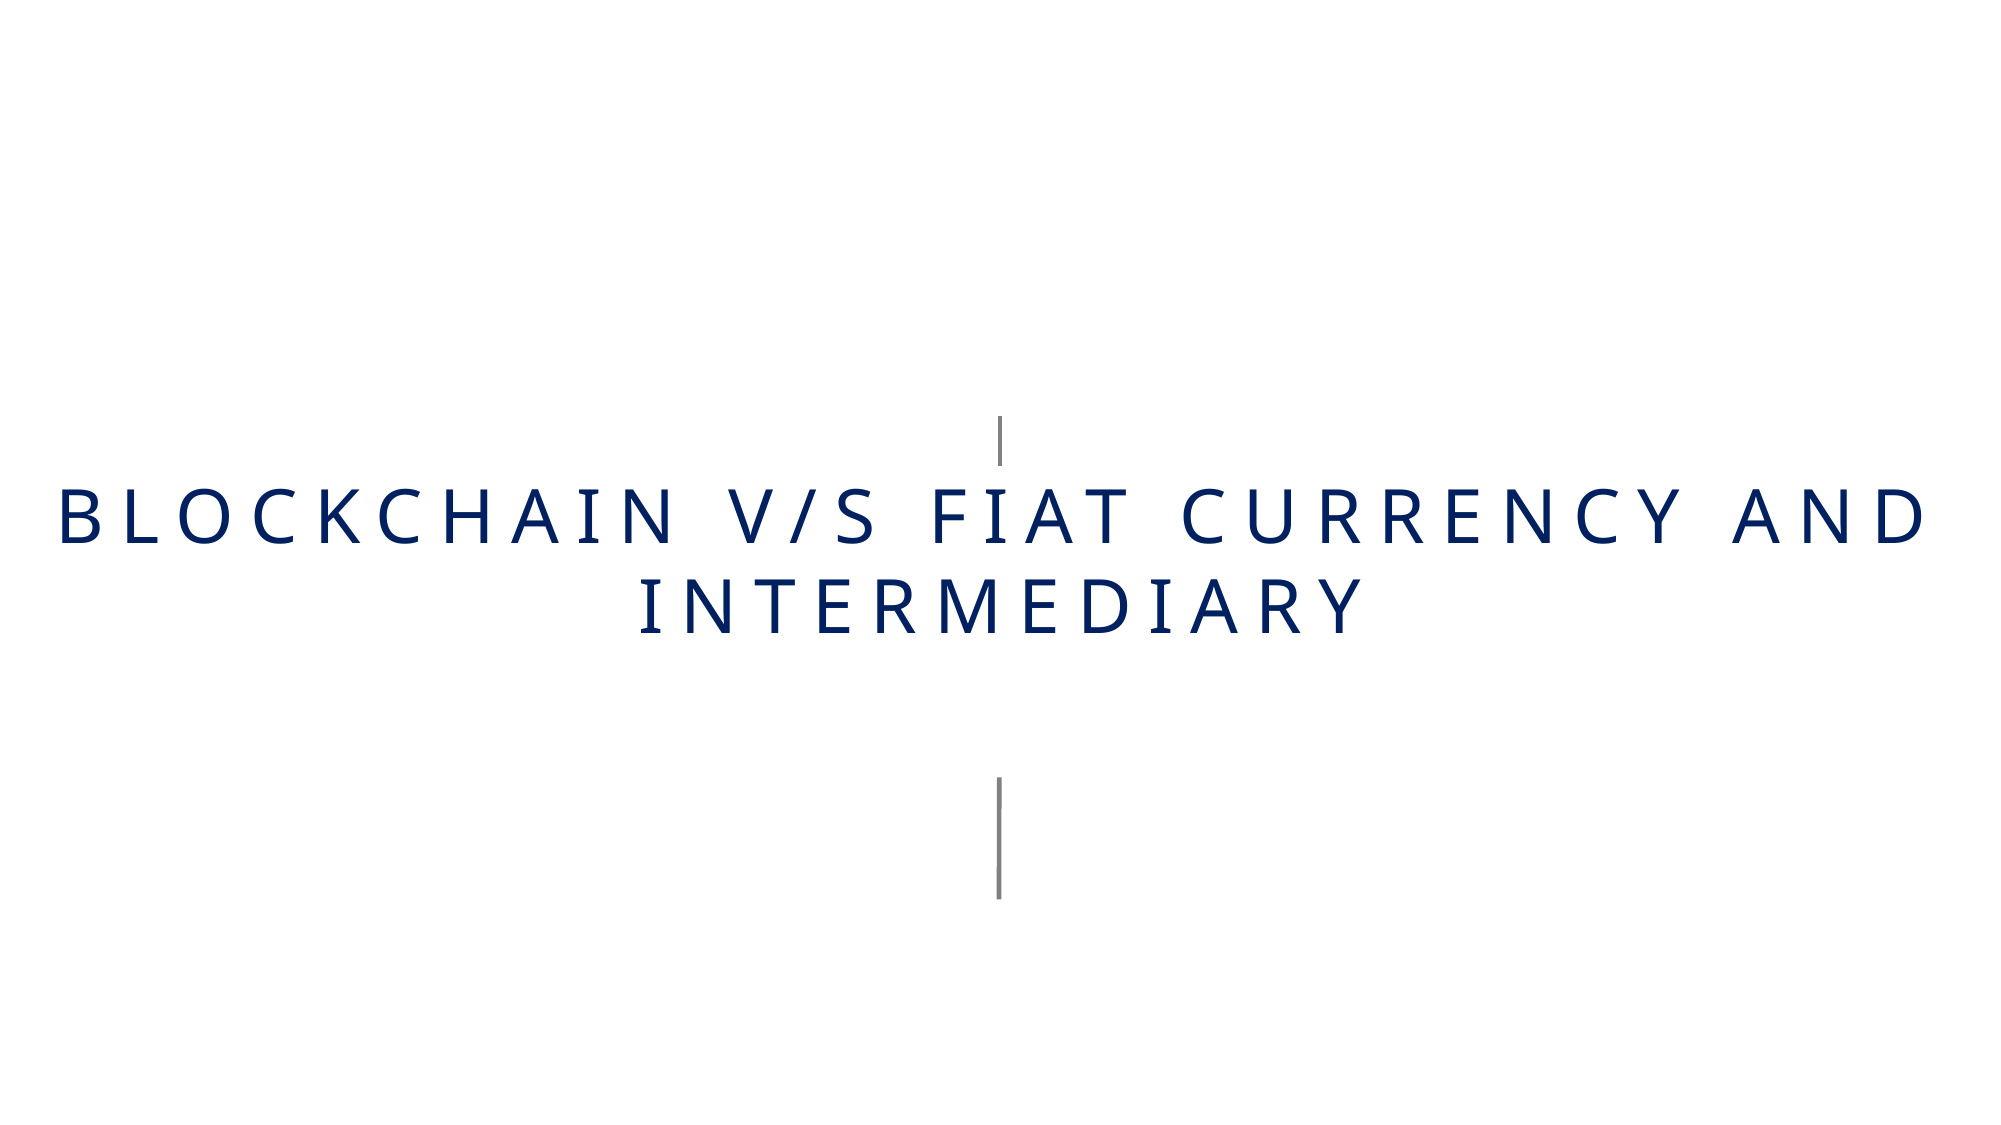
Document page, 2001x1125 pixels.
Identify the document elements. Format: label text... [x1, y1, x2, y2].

text_box BLOCKCHAIN V/S FIAT CURRENCY AND INTERMEDIARY [0, 460, 2000, 656]
